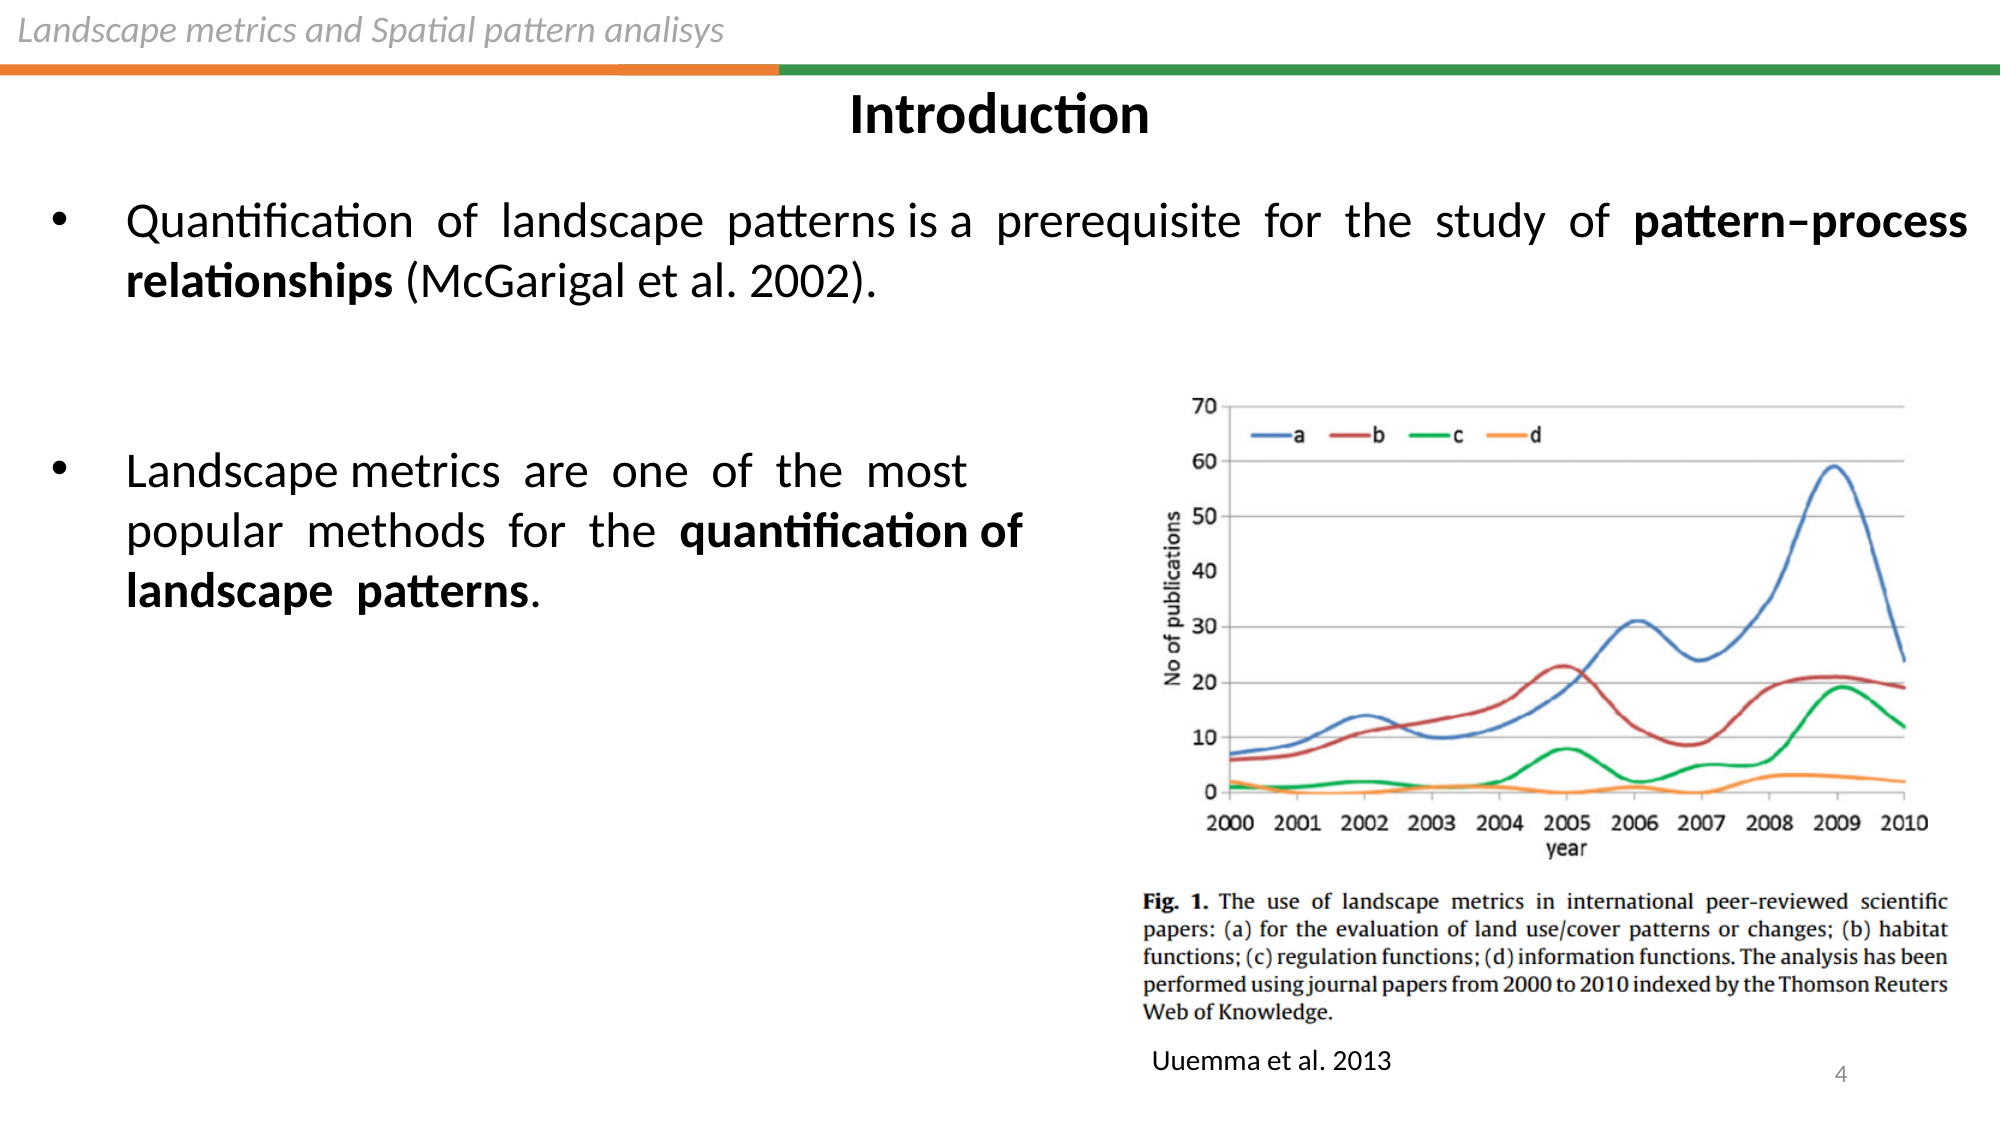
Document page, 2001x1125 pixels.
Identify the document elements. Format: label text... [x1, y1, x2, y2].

text_box Landscape metrics are one of the most popular methods for the quantification of landscape patterns. [36, 429, 1135, 625]
text_box Landscape metrics and Spatial pattern analisys [2, 0, 740, 58]
text_box Introduction [834, 76, 1166, 153]
text_box Uuemma et al. 2013 [1137, 1034, 1407, 1084]
picture [1135, 371, 1965, 1034]
text_box Quantification of landscape patterns is a prerequisite for the study of pattern–process relationships (McGarigal et al. 2002). [36, 180, 2000, 316]
text_box [780, 63, 2000, 76]
slide_number 4 [1412, 1042, 1863, 1103]
text_box [0, 63, 780, 76]
